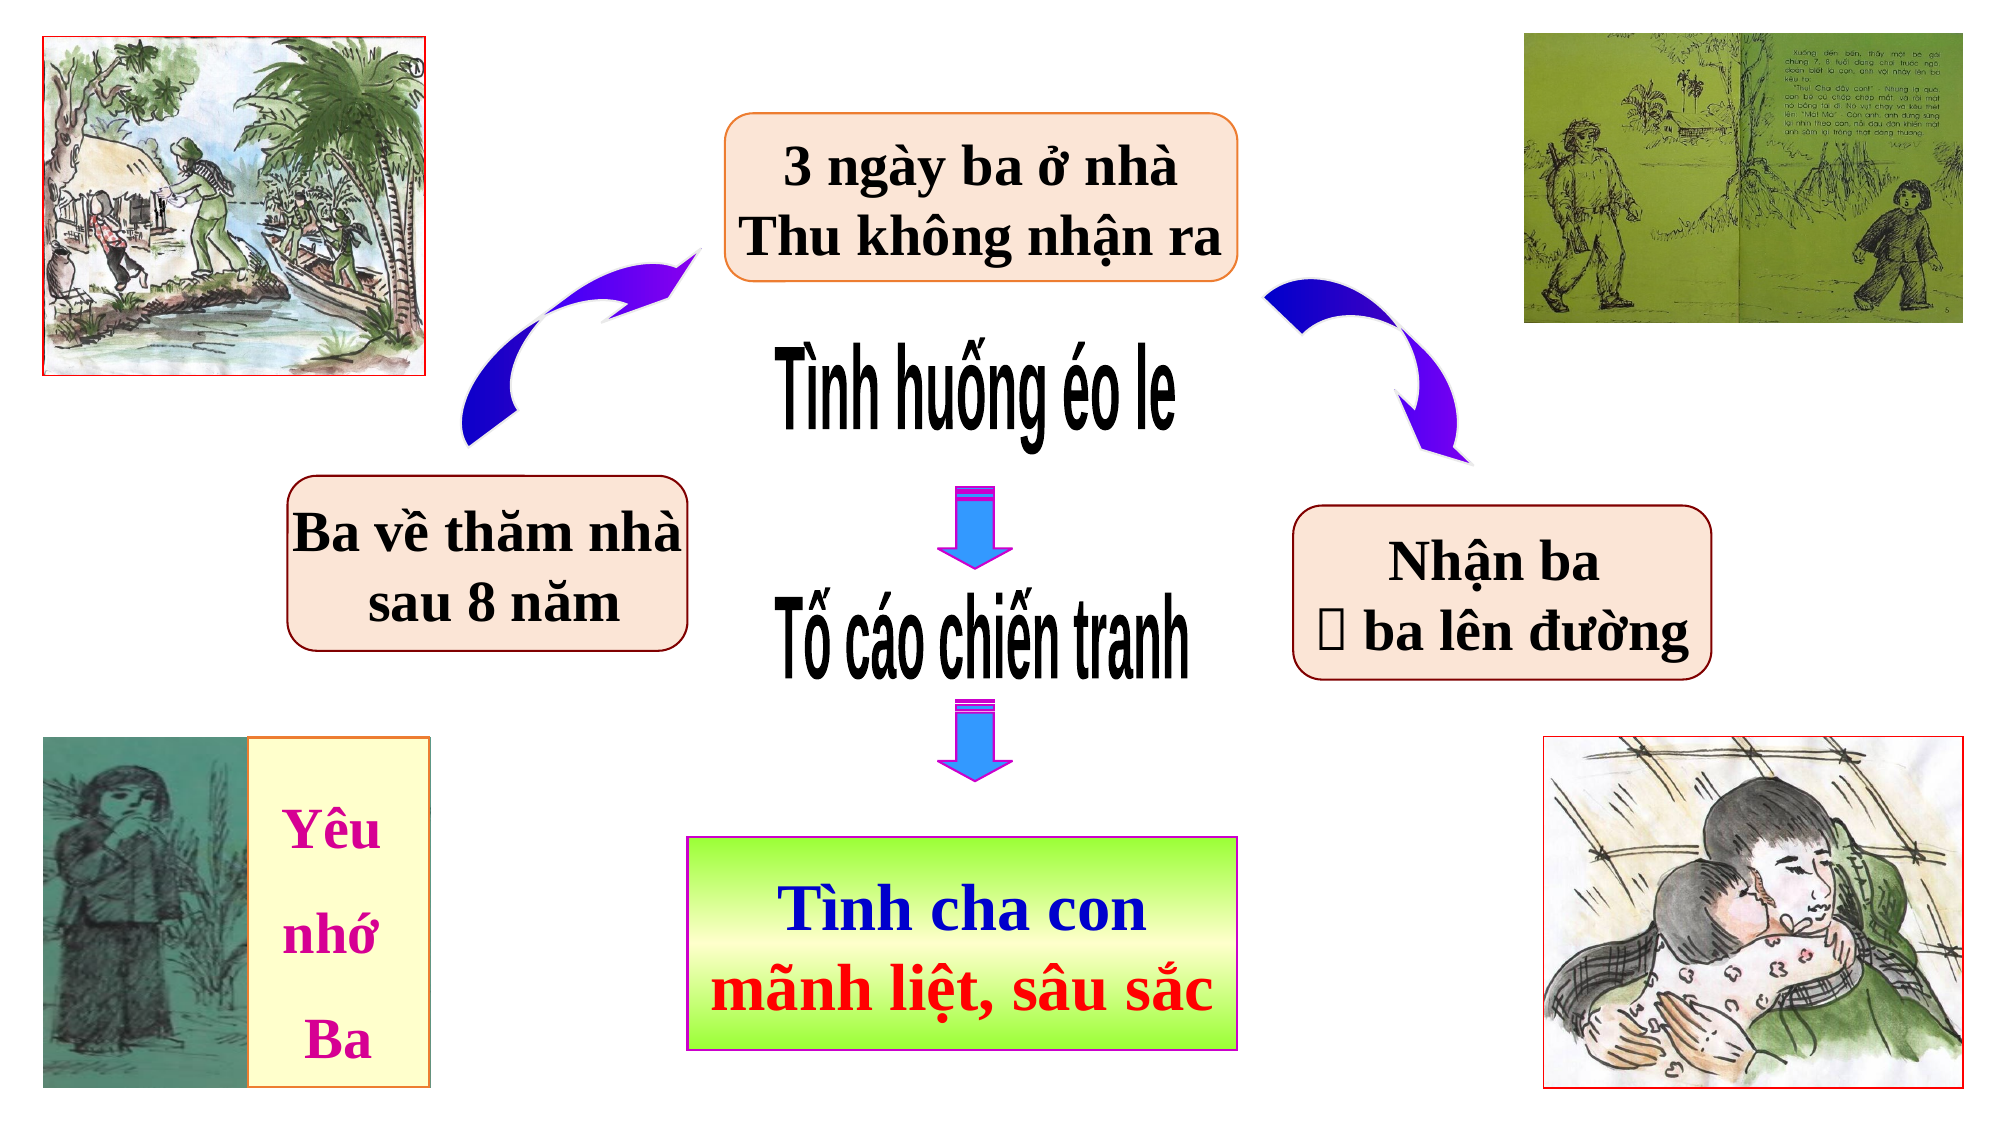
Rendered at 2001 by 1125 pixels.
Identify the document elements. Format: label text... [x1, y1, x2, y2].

text_box [956, 705, 994, 711]
text_box [937, 500, 1013, 569]
text_box [1262, 278, 1474, 466]
picture [1524, 33, 1963, 323]
text_box Tình cha con mãnh liệt, sâu sắc [687, 837, 1238, 1050]
text_box Nhận ba  ba lên đường [1293, 505, 1712, 680]
picture [43, 737, 431, 1088]
text_box Ba về thăm nhà sau 8 năm [287, 475, 688, 651]
picture [43, 37, 425, 375]
picture [1544, 737, 1963, 1088]
text_box [937, 712, 1013, 782]
text_box [956, 492, 994, 498]
text_box 3 ngày ba ở nhà Thu không nhận ra [724, 113, 1238, 282]
text_box [956, 699, 994, 703]
text_box [460, 248, 702, 448]
